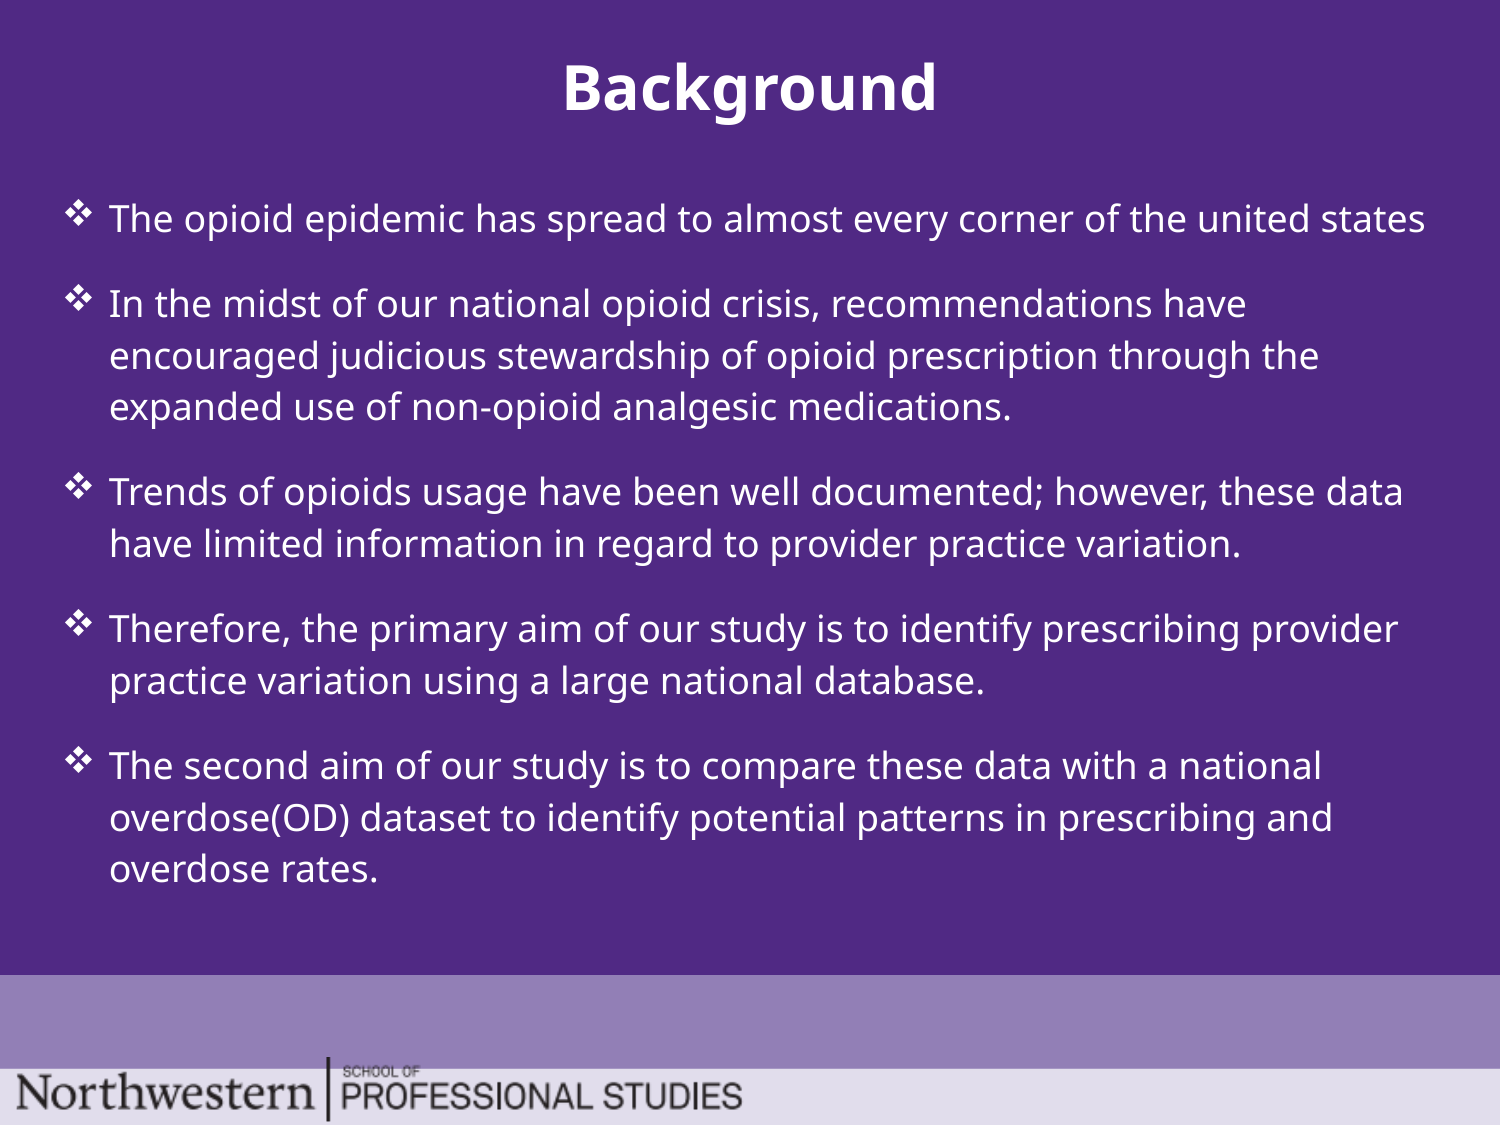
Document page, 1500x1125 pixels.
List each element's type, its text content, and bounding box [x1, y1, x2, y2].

text_box Background [51, 33, 1449, 136]
picture [0, 0, 1500, 1125]
text_box The opioid epidemic has spread to almost every corner of the united states In the midst of our national opioid crisis, recommendations have encouraged judicious stewardship of opioid prescription through the expanded use of non-opioid analgesic medications. Trends of opioids usage have been well documented; however, these data have limited information in regard to provider practice variation. Therefore, the primary aim of our study is to identify prescribing provider practice variation using a large national database. The second aim of our study is to compare these data with a national overdose(OD) dataset to identify potential patterns in prescribing and overdose rates. [46, 173, 1445, 862]
